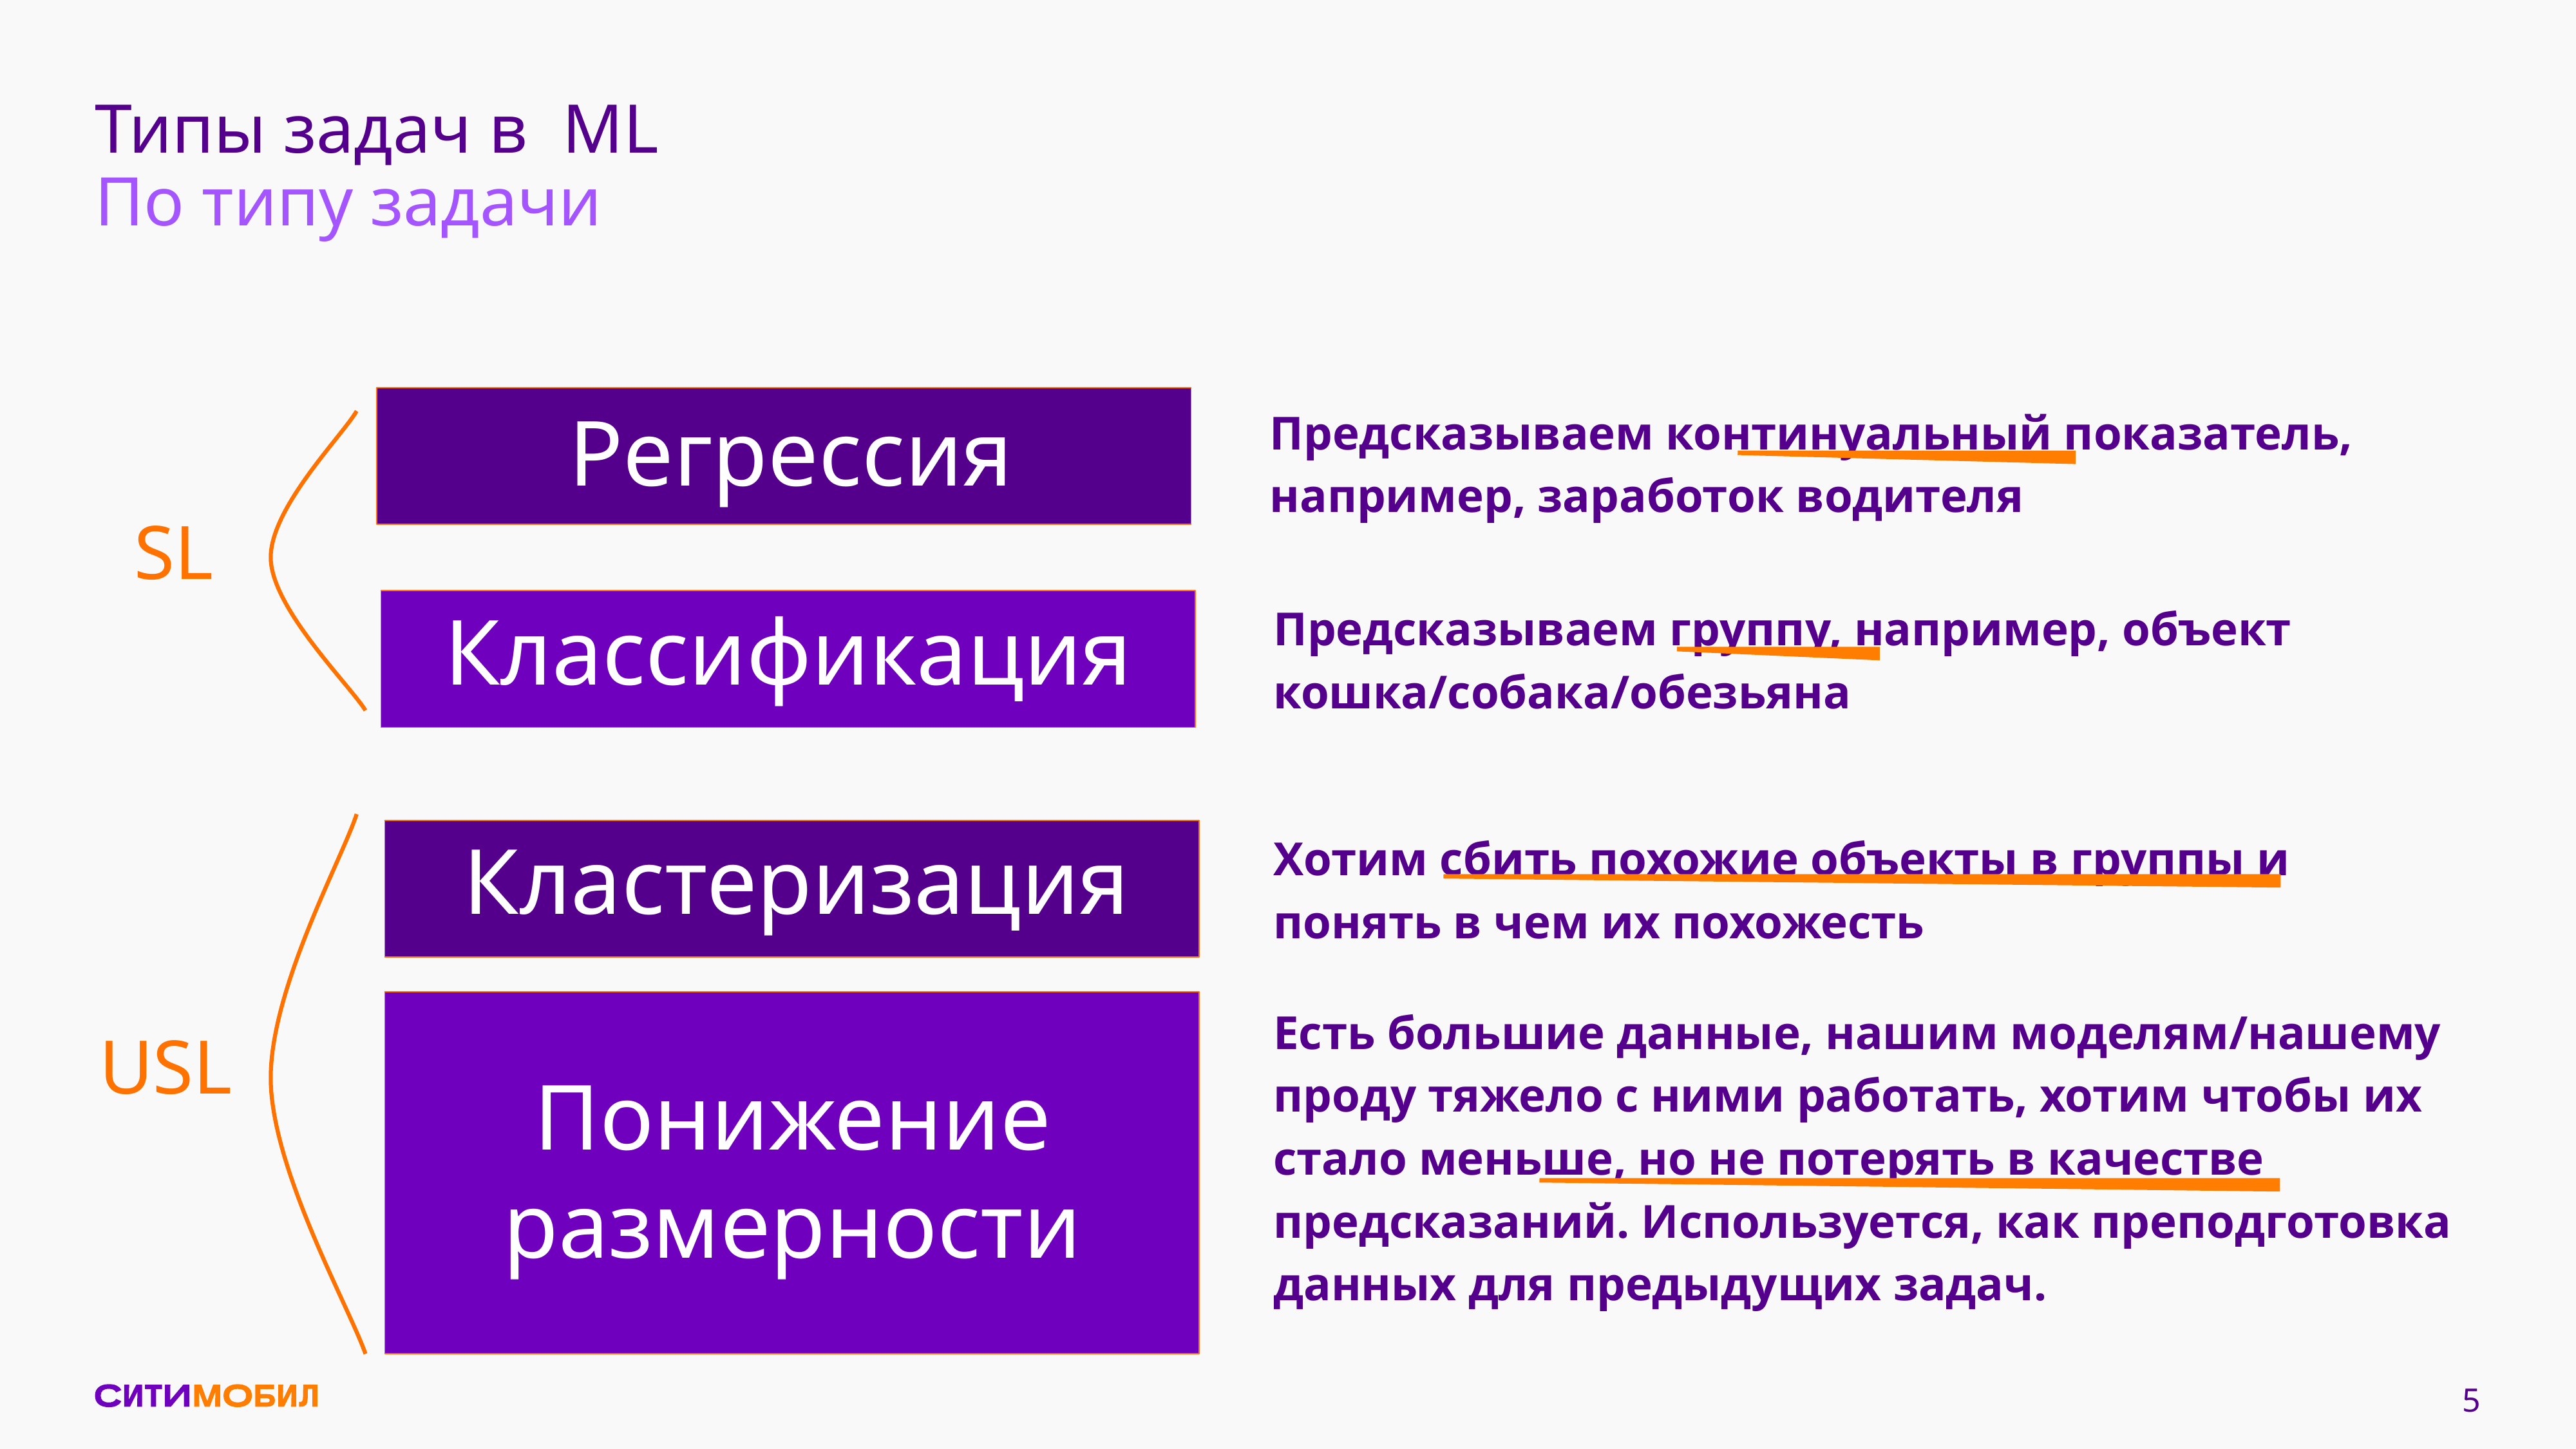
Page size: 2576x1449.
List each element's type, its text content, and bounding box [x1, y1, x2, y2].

title USL [80, 1030, 252, 1105]
list Регрессия [454, 395, 1128, 530]
text_box [384, 820, 1200, 824]
list Хотим сбить похожие объекты в группы и понять в чем их похожесть [1273, 822, 2465, 956]
slide_number ‹#› [1901, 1347, 2481, 1425]
title SL [88, 515, 260, 591]
list Понижение размерности [401, 1060, 1184, 1289]
list Есть большие данные, нашим моделям/нашему проду тяжело с ними работать, хотим чтобы их стало меньше, но не потерять в качестве предсказаний. Используется, как преподготовка данных для предыдущих задач. [1273, 995, 2465, 1381]
text_box [270, 411, 366, 711]
text_box [381, 591, 1195, 728]
text_box [1539, 1178, 2280, 1192]
list Предсказываем континуальный показатель, например, заработок водителя [1269, 395, 2461, 530]
text_box [1676, 647, 1880, 661]
text_box [384, 991, 1200, 1354]
list Классификация [397, 594, 1179, 729]
text_box [1738, 450, 2076, 464]
text_box [377, 388, 1191, 525]
list Кластеризация [365, 824, 1227, 958]
text_box [1443, 874, 2281, 888]
list Предсказываем группу, например, объект кошка/собака/обезьяна [1273, 592, 2465, 726]
title Типы задач в ML По типу задачи [95, 95, 1326, 301]
text_box [270, 814, 366, 1354]
